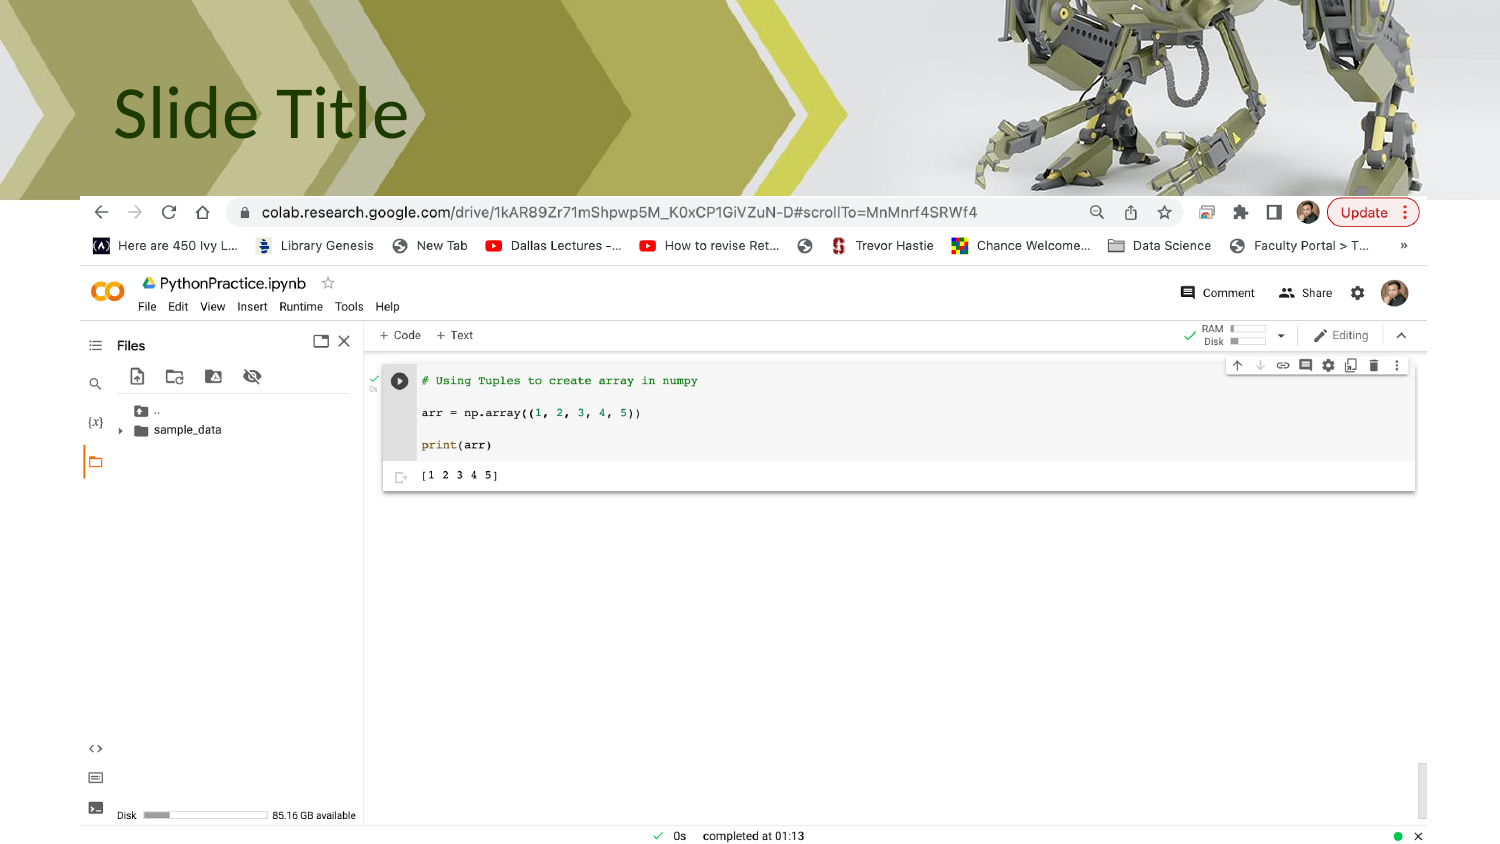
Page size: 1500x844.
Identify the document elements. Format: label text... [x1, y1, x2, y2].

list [79, 196, 1427, 844]
picture [0, 0, 1500, 844]
title Slide Title [98, 46, 1402, 172]
